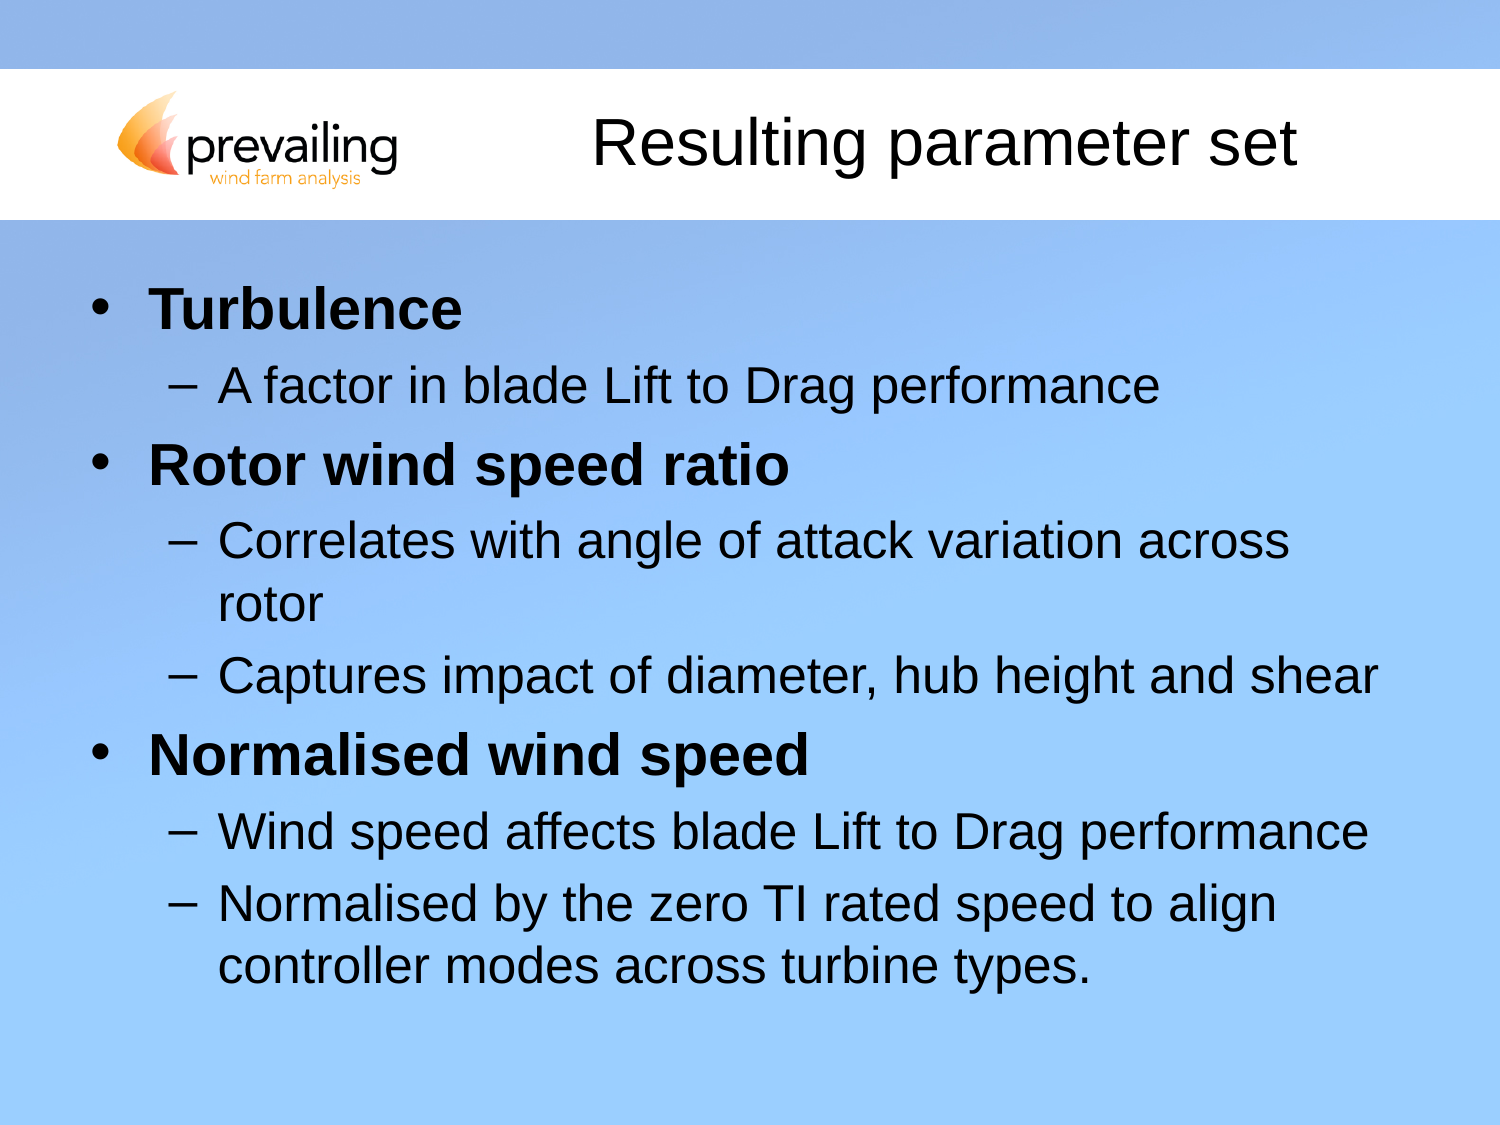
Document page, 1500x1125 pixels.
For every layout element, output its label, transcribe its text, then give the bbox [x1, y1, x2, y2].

title Resulting parameter set [442, 45, 1447, 233]
list Turbulence A factor in blade Lift to Drag performance Rotor wind speed ratio Correlates with angle of attack variation across rotor Captures impact of diameter, hub height and shear Normalised wind speed Wind speed affects blade Lift to Drag performance Normalised by the zero TI rated speed to align controller modes across turbine types. [75, 262, 1425, 1005]
